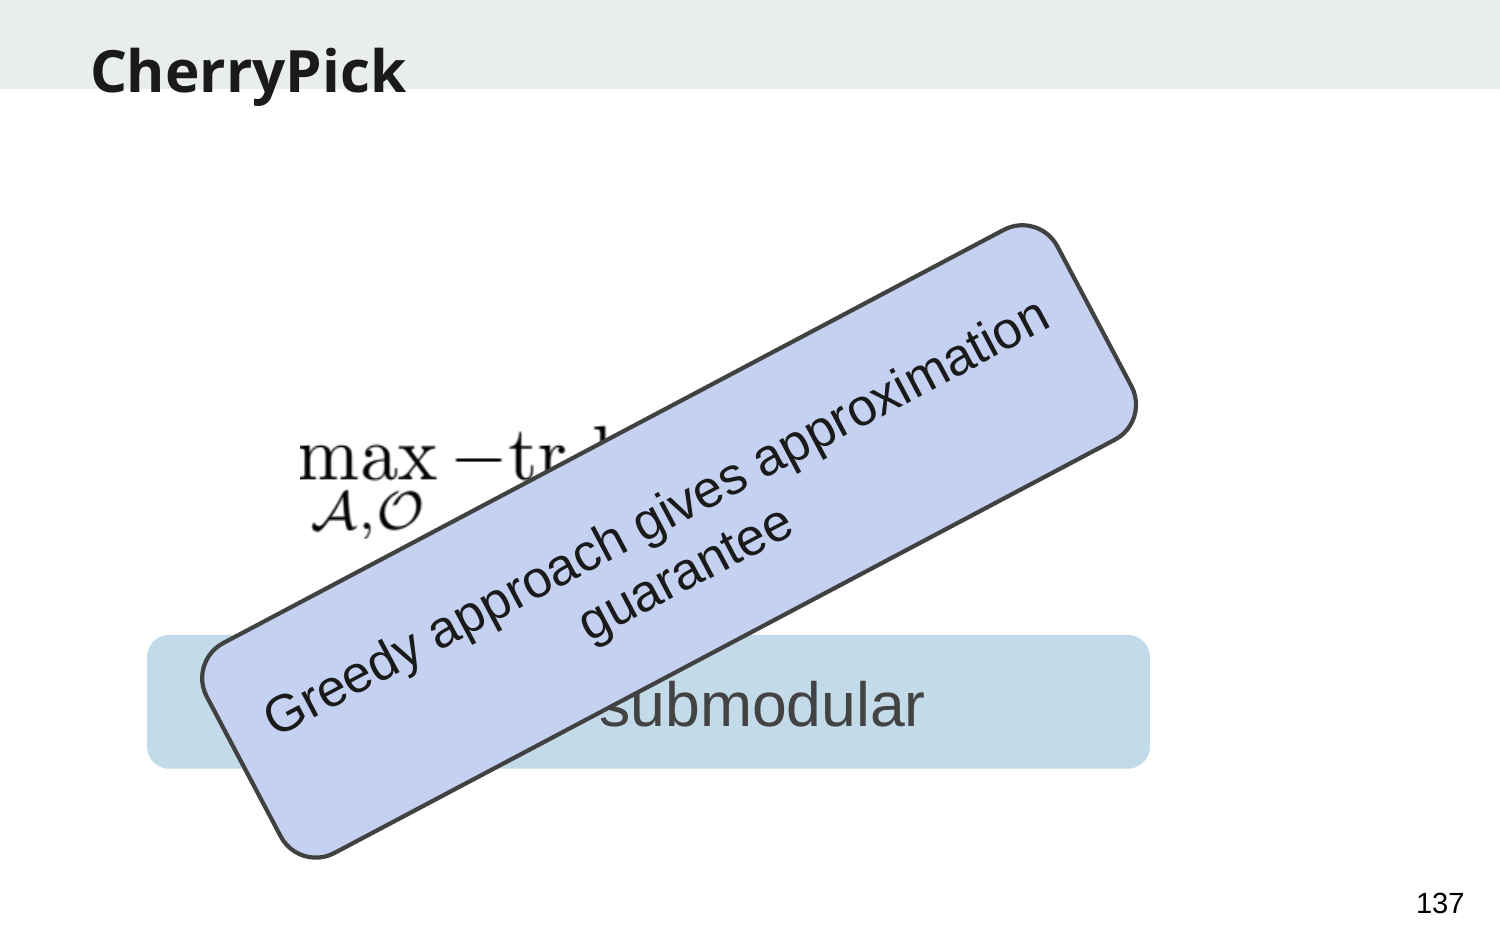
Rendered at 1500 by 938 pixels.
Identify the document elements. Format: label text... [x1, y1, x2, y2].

picture [299, 421, 972, 539]
slide_number 137 [1400, 865, 1491, 938]
text_box Doubly submodular [144, 632, 243, 771]
title CherryPick [75, 18, 1337, 117]
text_box Doubly submodular [496, 632, 1153, 771]
text_box Greedy approach gives approximation guarantee [640, 223, 1139, 517]
text_box Greedy approach gives approximation guarantee [200, 547, 917, 860]
